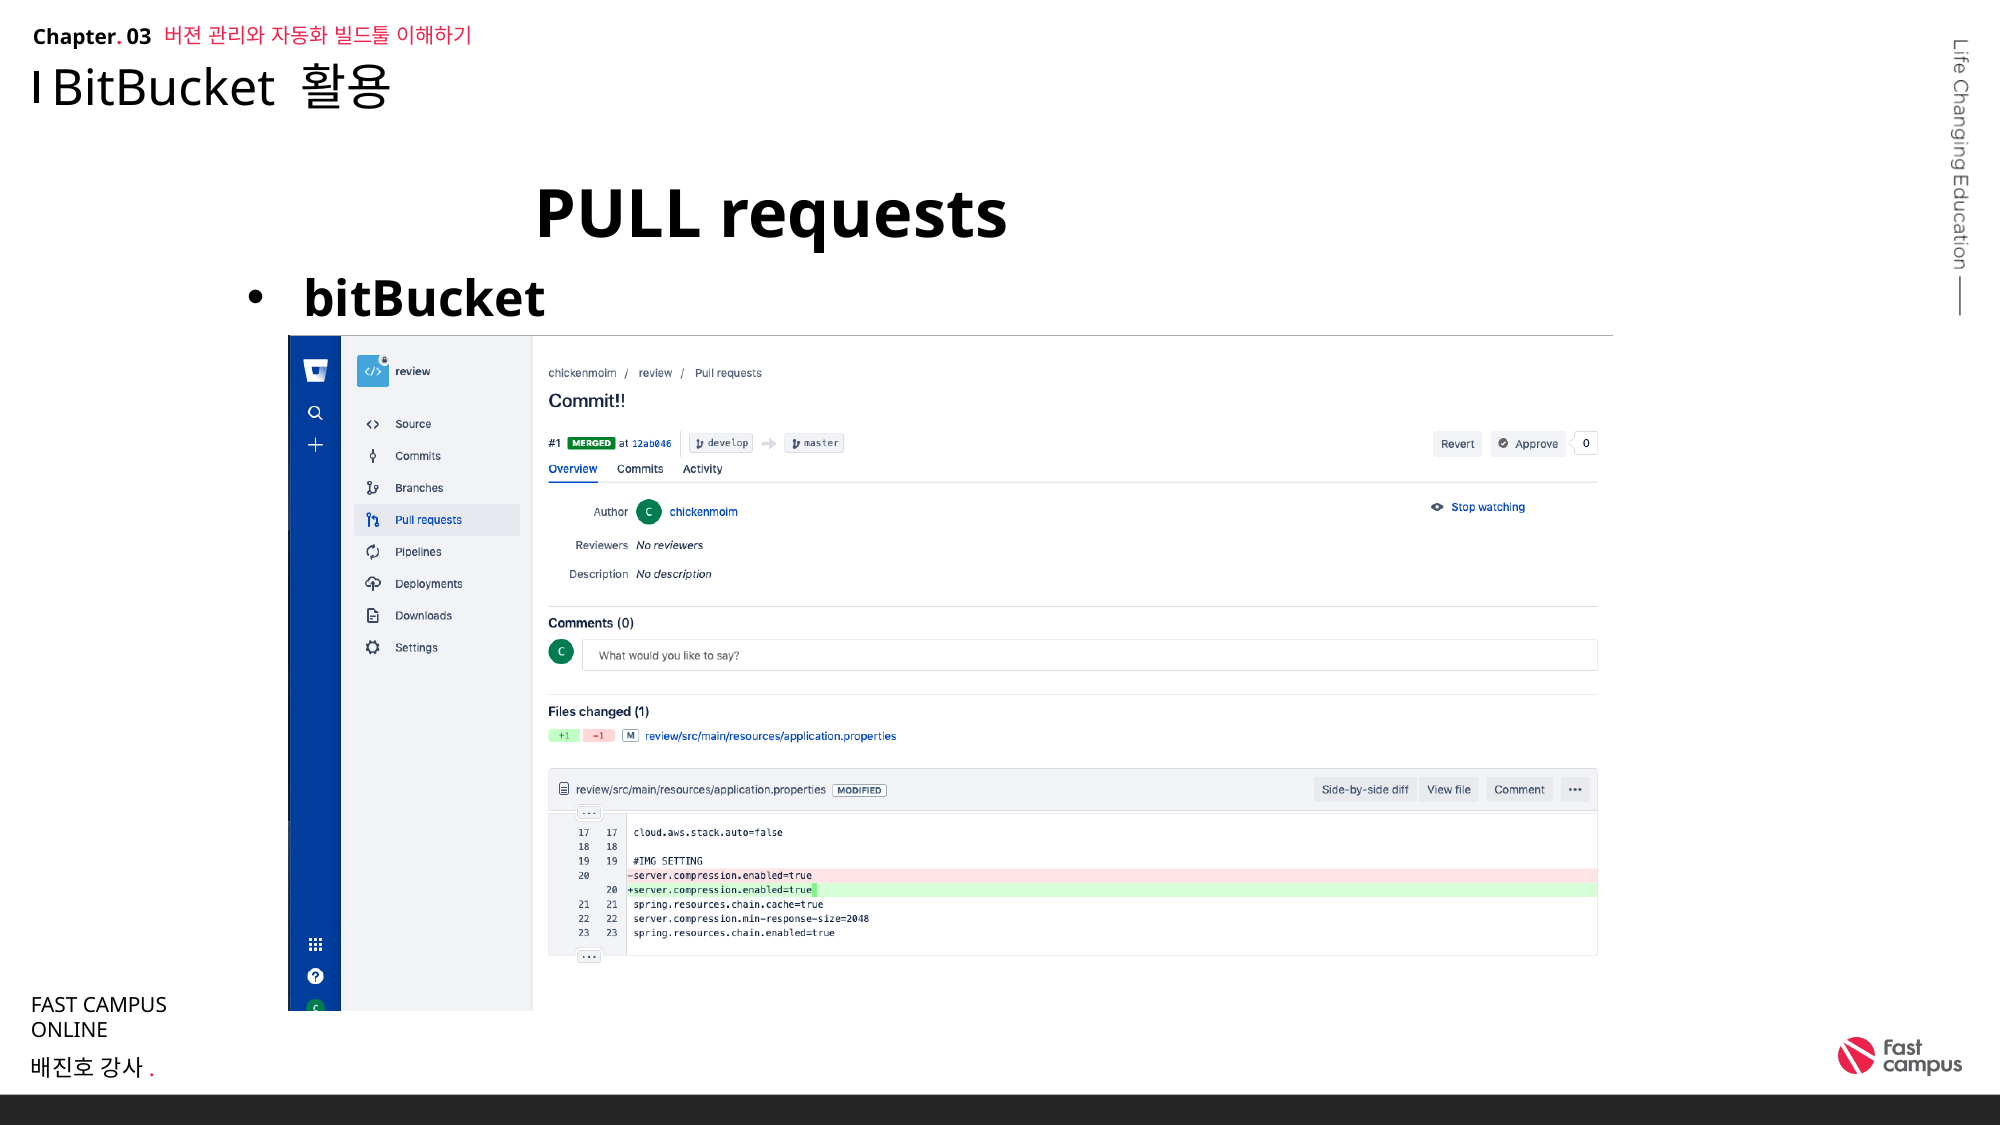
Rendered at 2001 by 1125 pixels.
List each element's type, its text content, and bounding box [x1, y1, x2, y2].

list 버젼 관리와 자동화 빌드툴 이해하기 [150, 18, 552, 55]
picture [288, 335, 1613, 1011]
text_box PULL requests [519, 163, 1024, 259]
list 03 [111, 18, 150, 55]
picture [1838, 1037, 1962, 1076]
text_box bitBucket [232, 259, 561, 335]
title BitBucket 활용 [36, 54, 1830, 111]
picture [1942, 23, 1981, 316]
